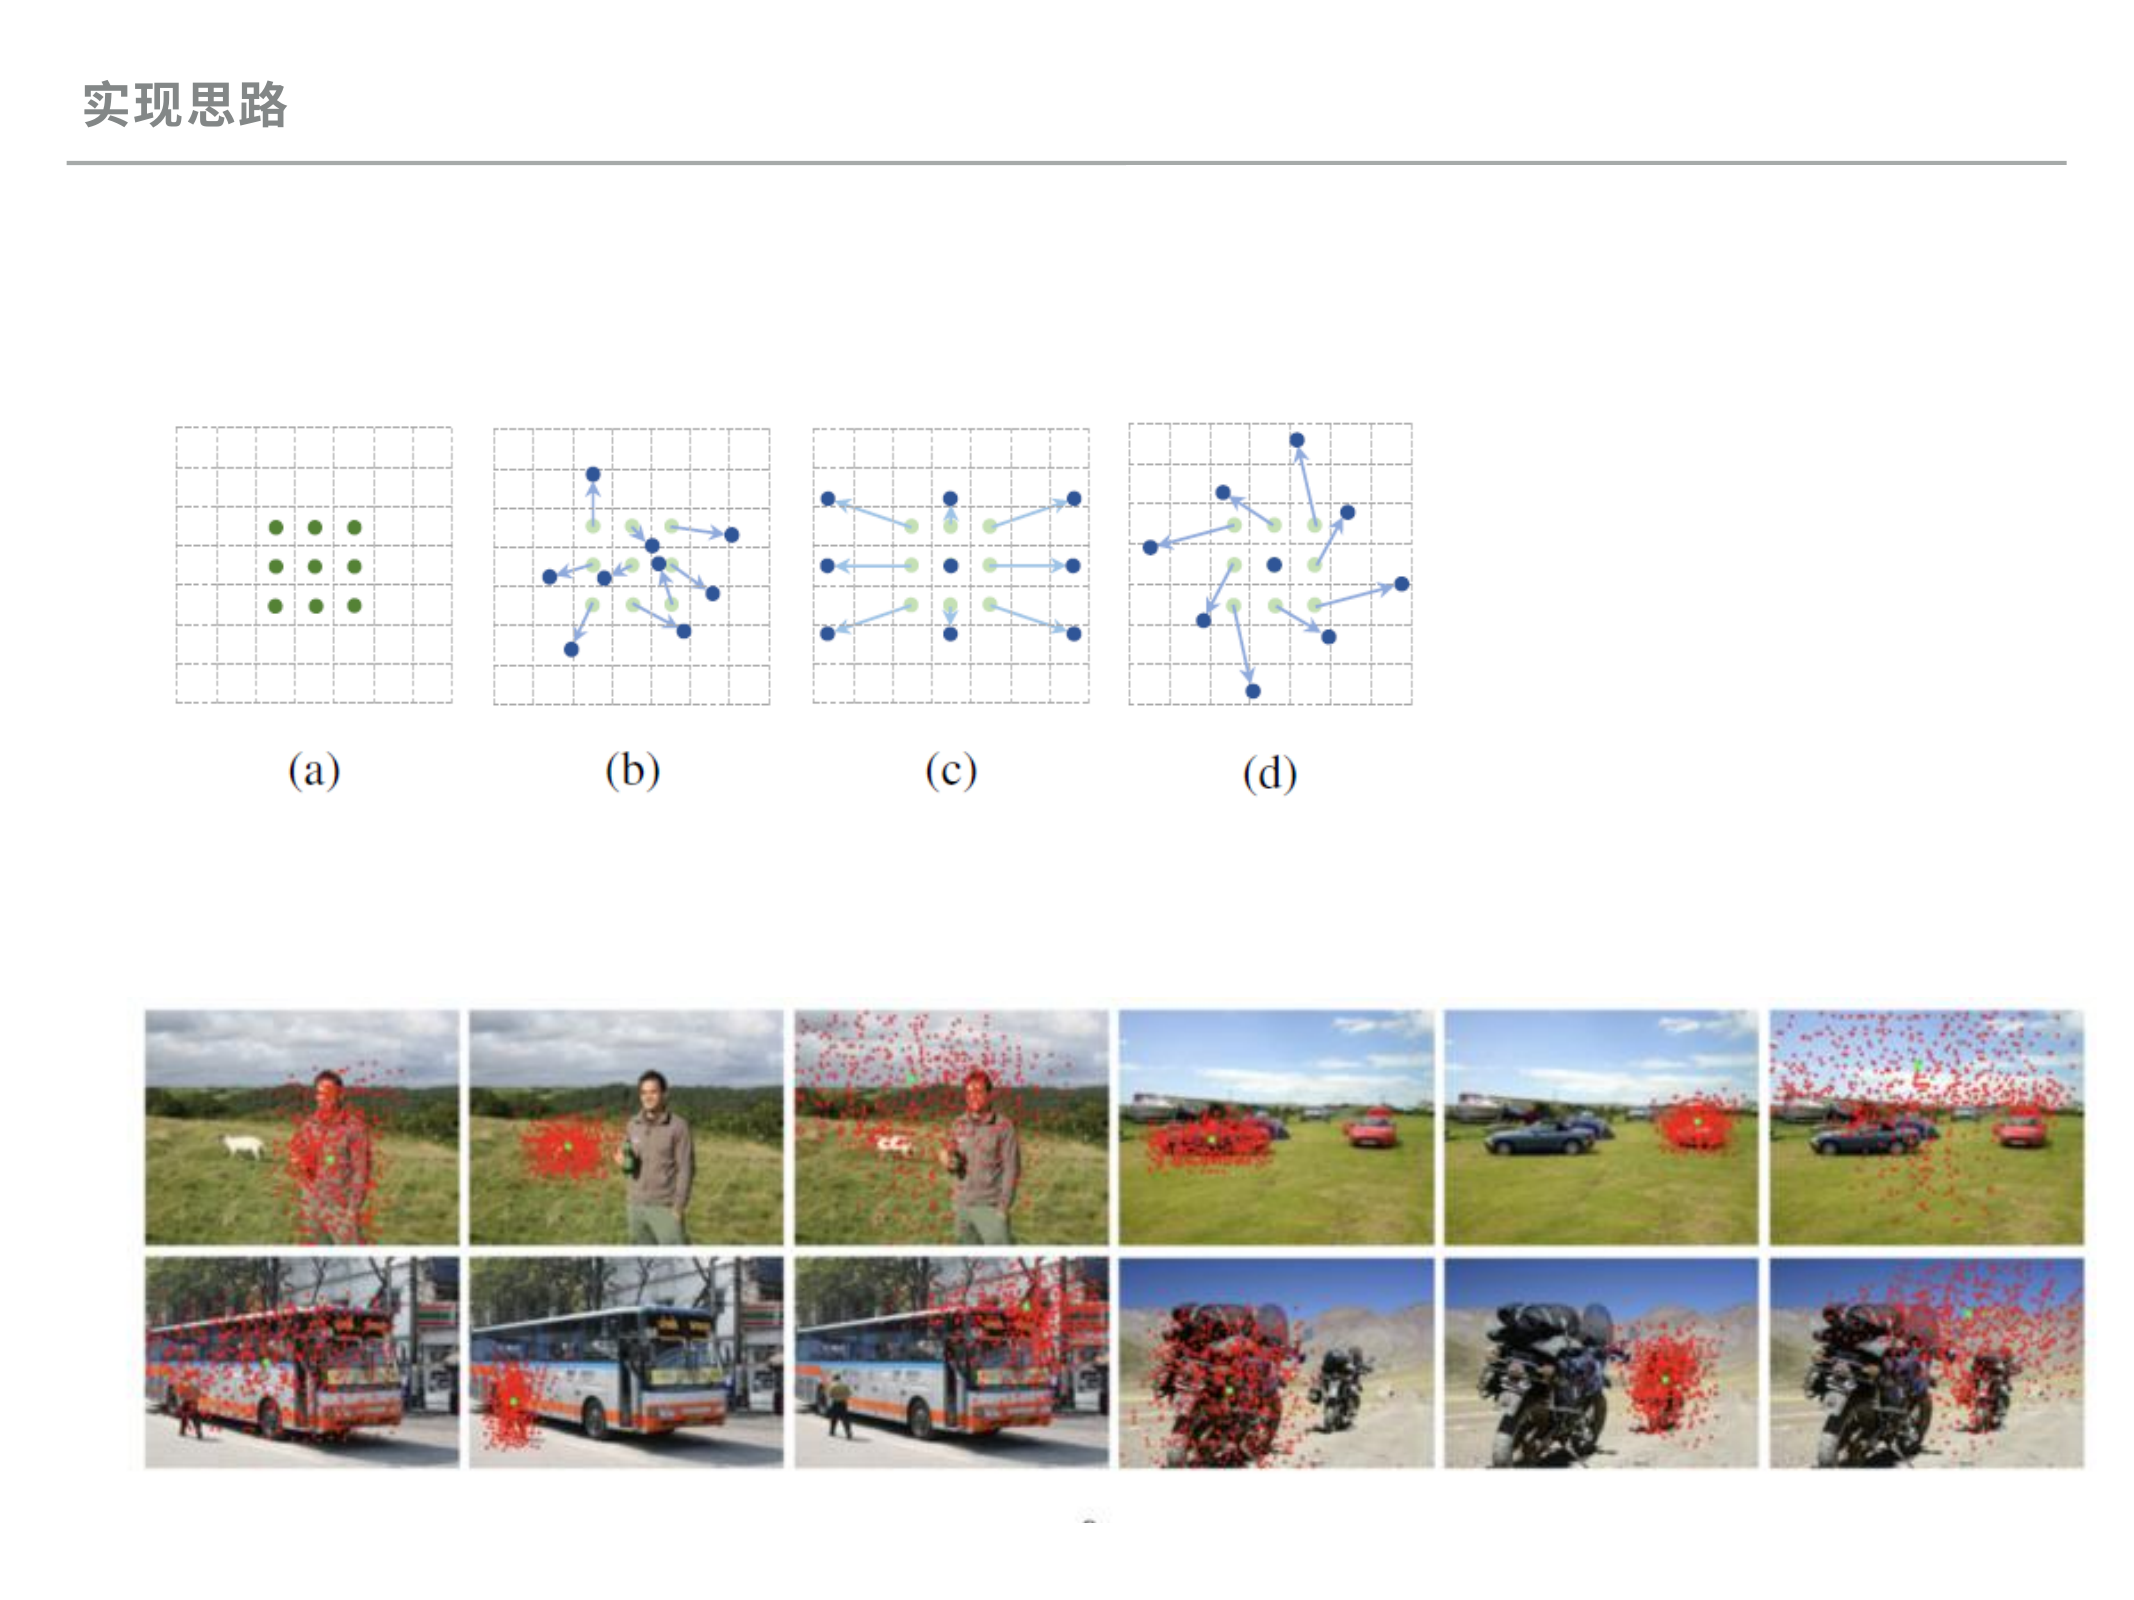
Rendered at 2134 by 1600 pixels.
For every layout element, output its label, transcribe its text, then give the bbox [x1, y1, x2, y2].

picture [162, 395, 1429, 811]
picture [112, 996, 2097, 1523]
text_box 实现思路 [66, 66, 1900, 165]
